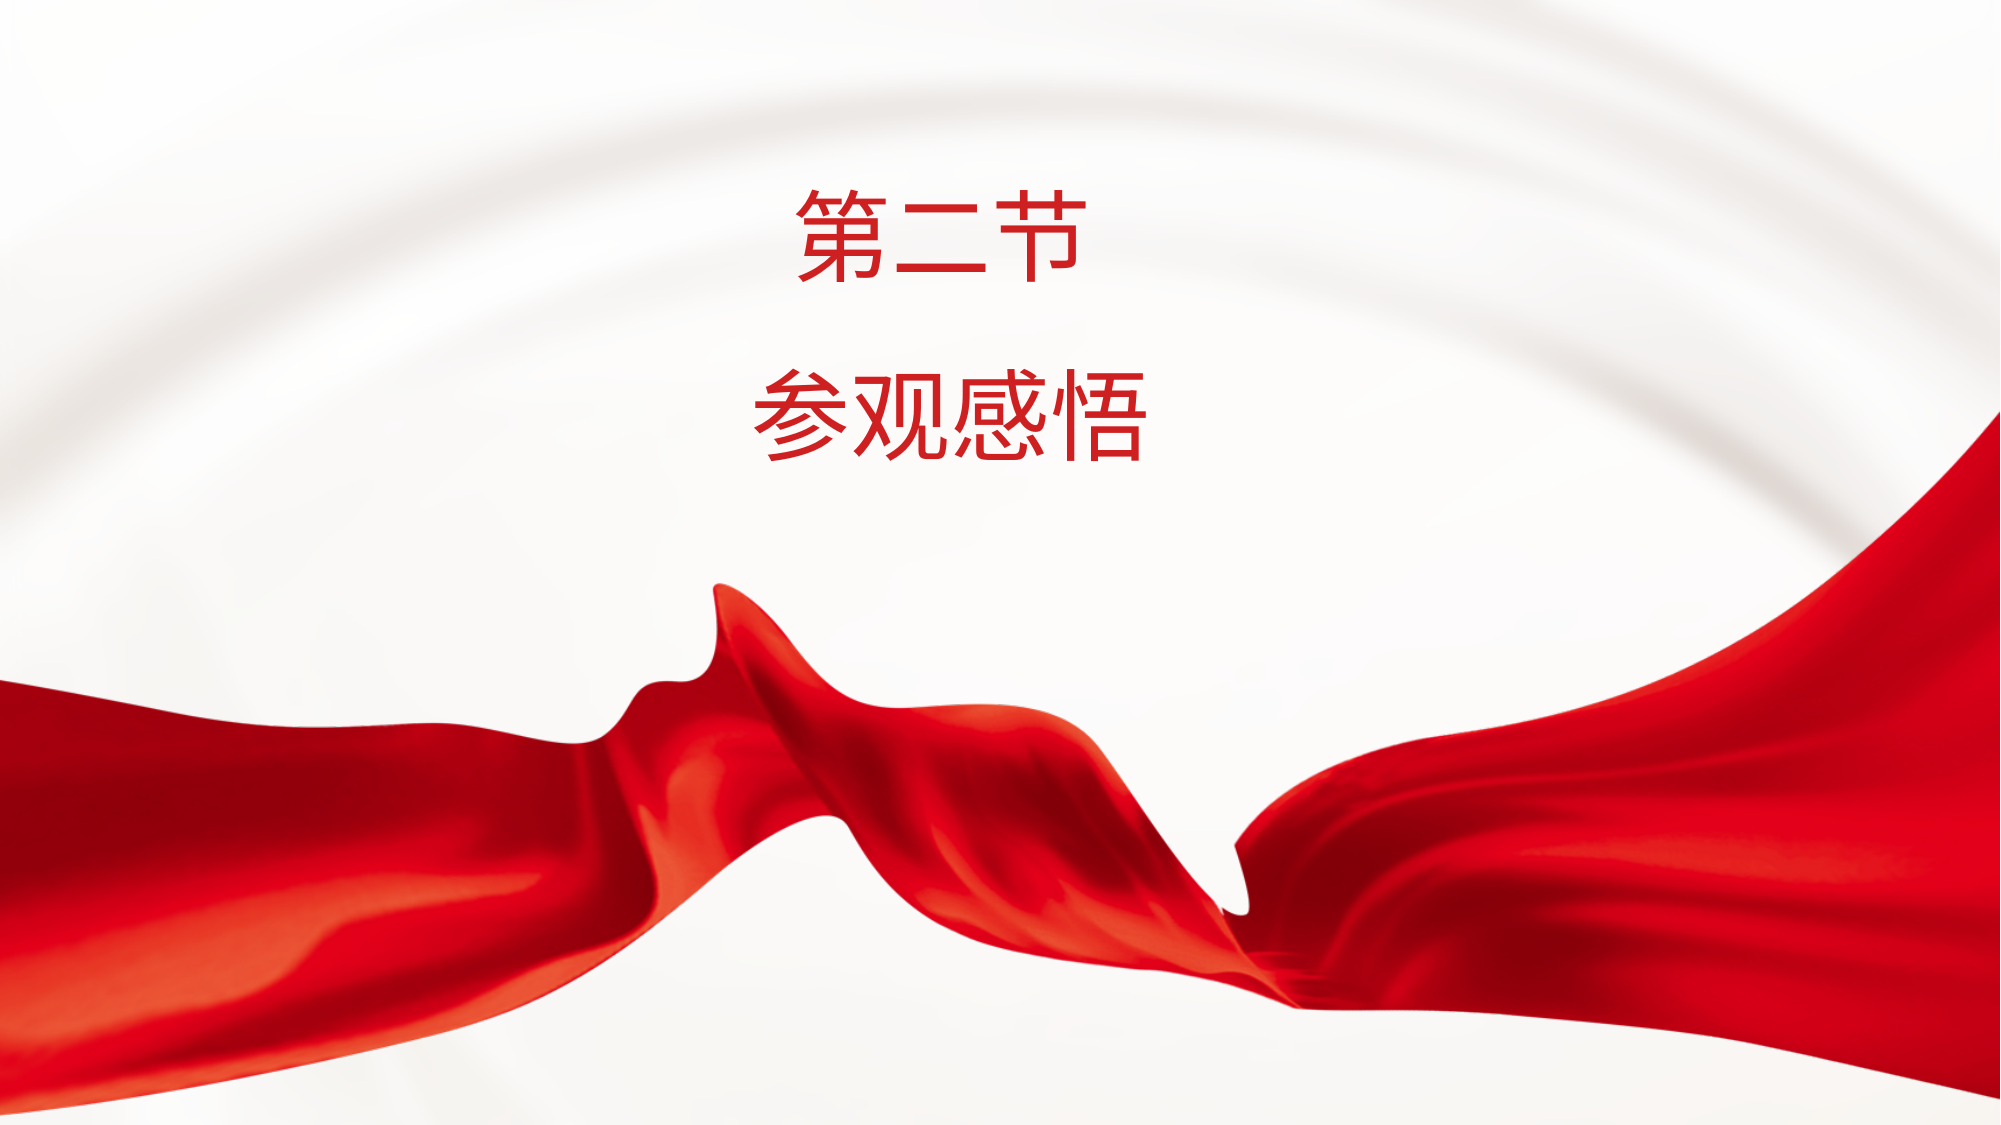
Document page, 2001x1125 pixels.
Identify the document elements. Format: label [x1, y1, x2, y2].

picture [0, 124, 2000, 1125]
